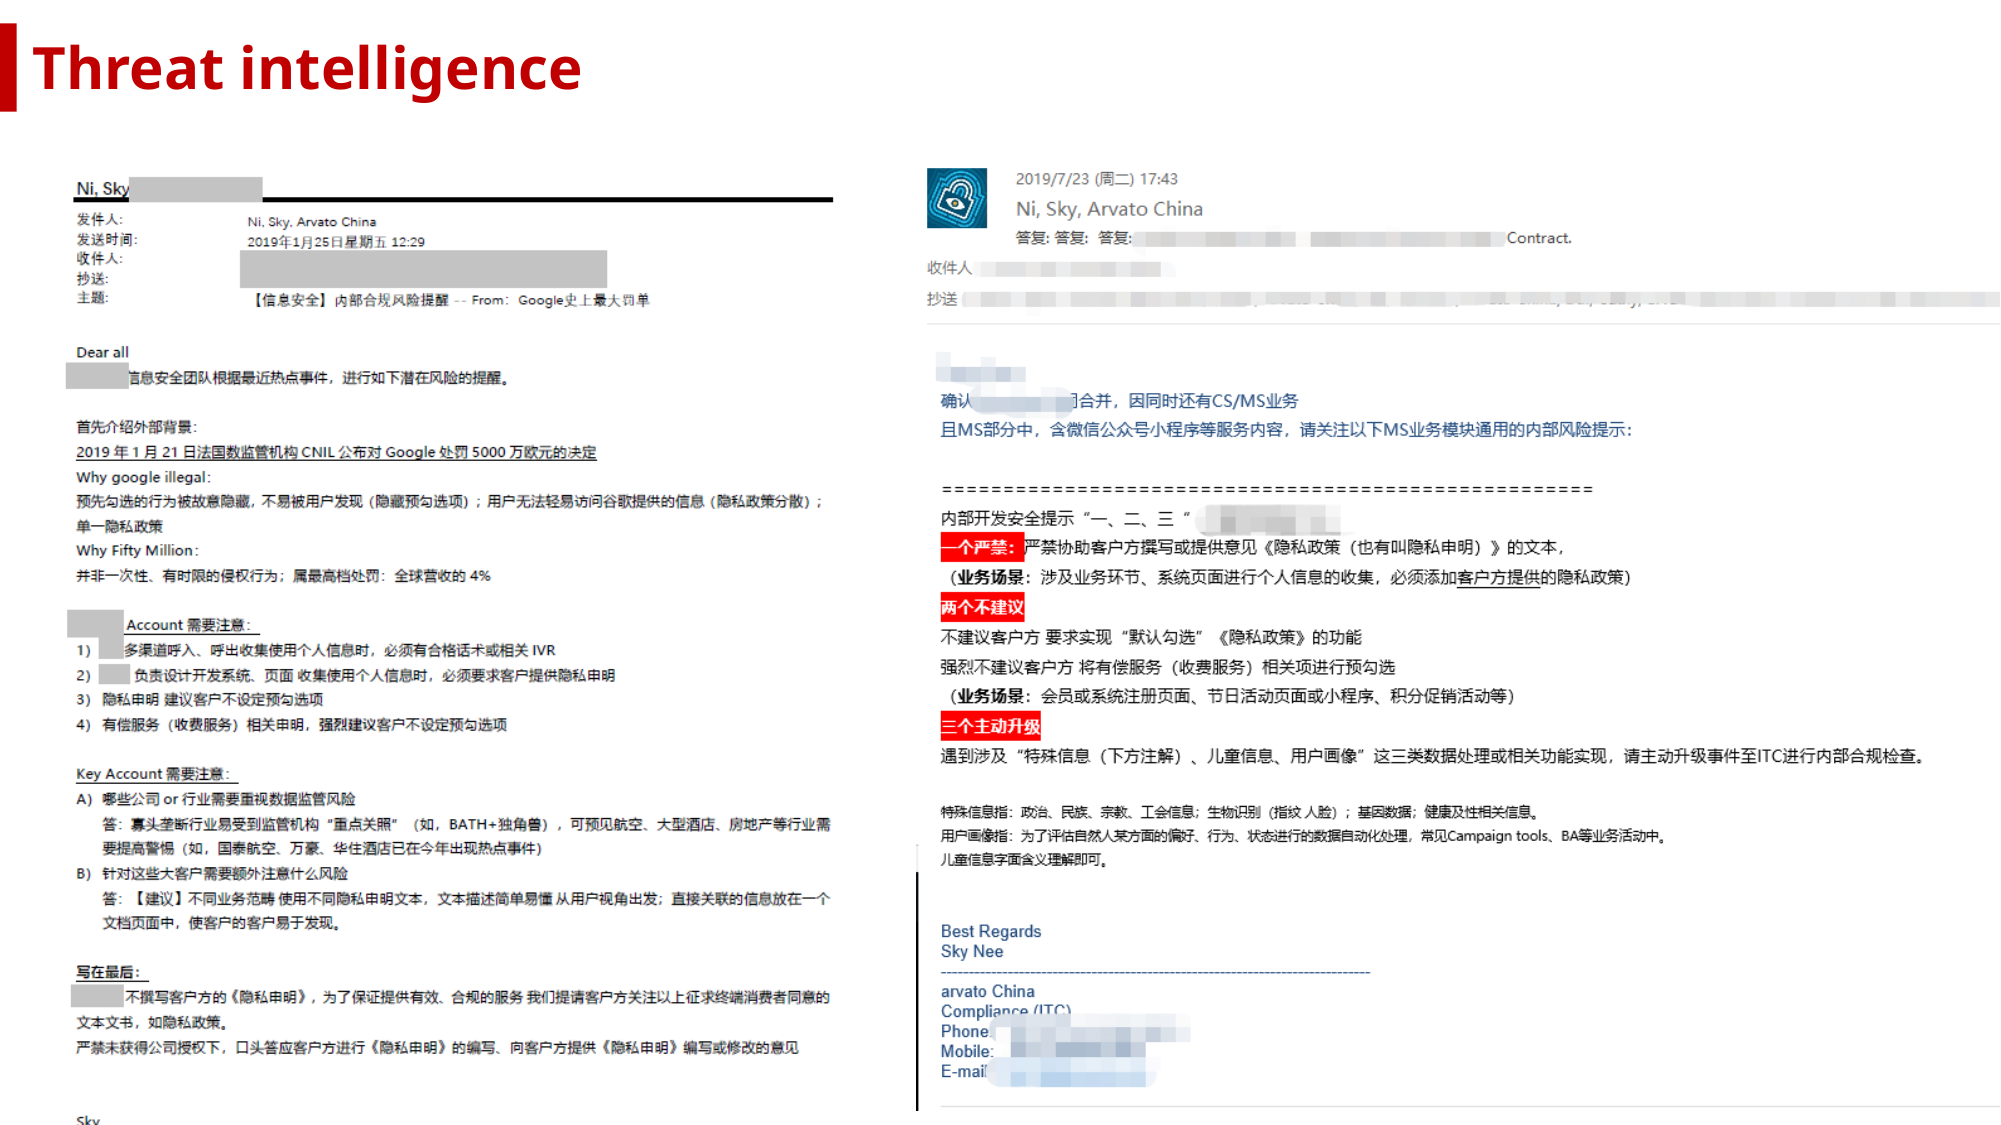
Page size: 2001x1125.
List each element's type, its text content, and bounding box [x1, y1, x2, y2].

picture [915, 162, 2000, 1111]
text_box Threat intelligence [17, 23, 598, 109]
text_box [0, 23, 17, 112]
picture [42, 162, 866, 1125]
